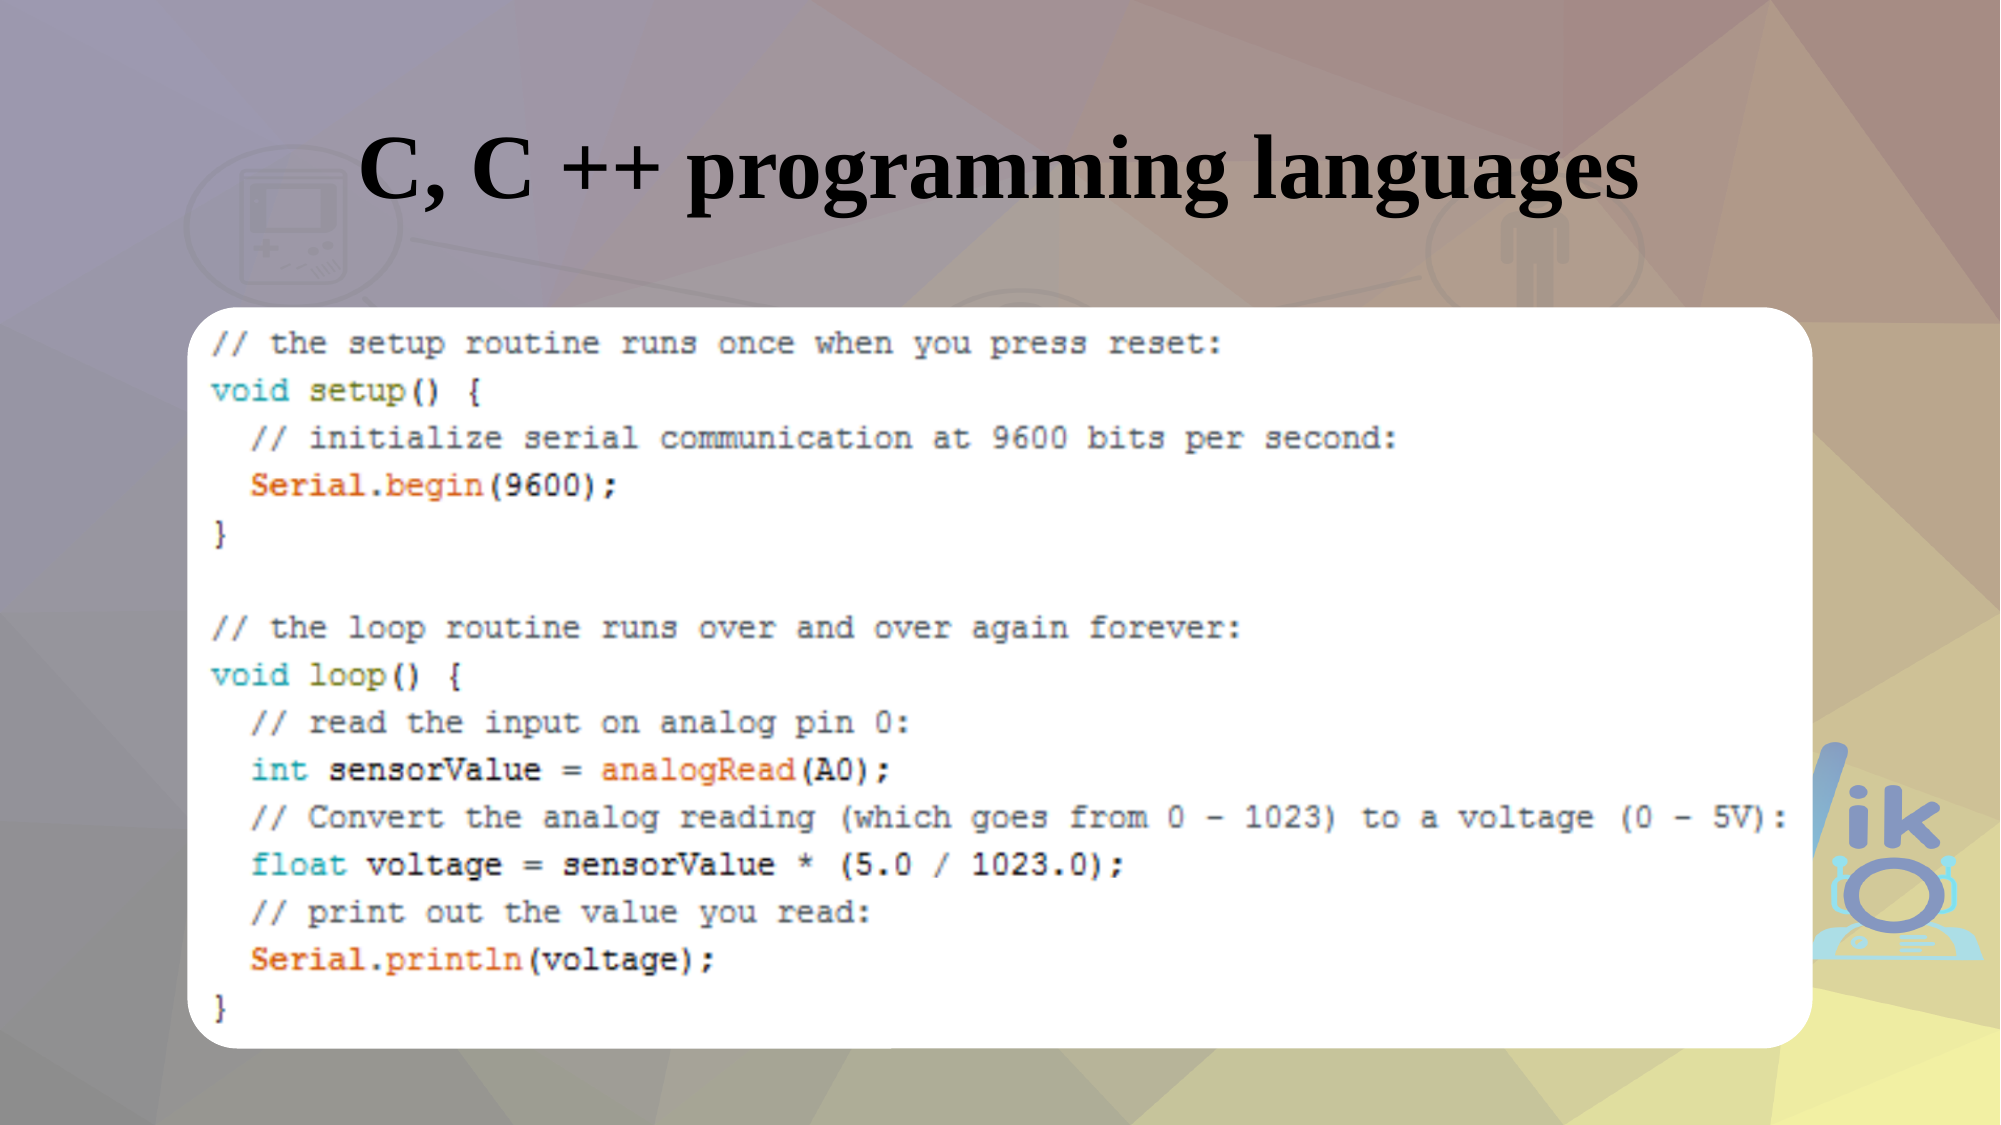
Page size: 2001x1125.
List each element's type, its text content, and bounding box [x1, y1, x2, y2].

title C, C ++ programming languages [137, 59, 1863, 278]
picture [187, 307, 1813, 1049]
